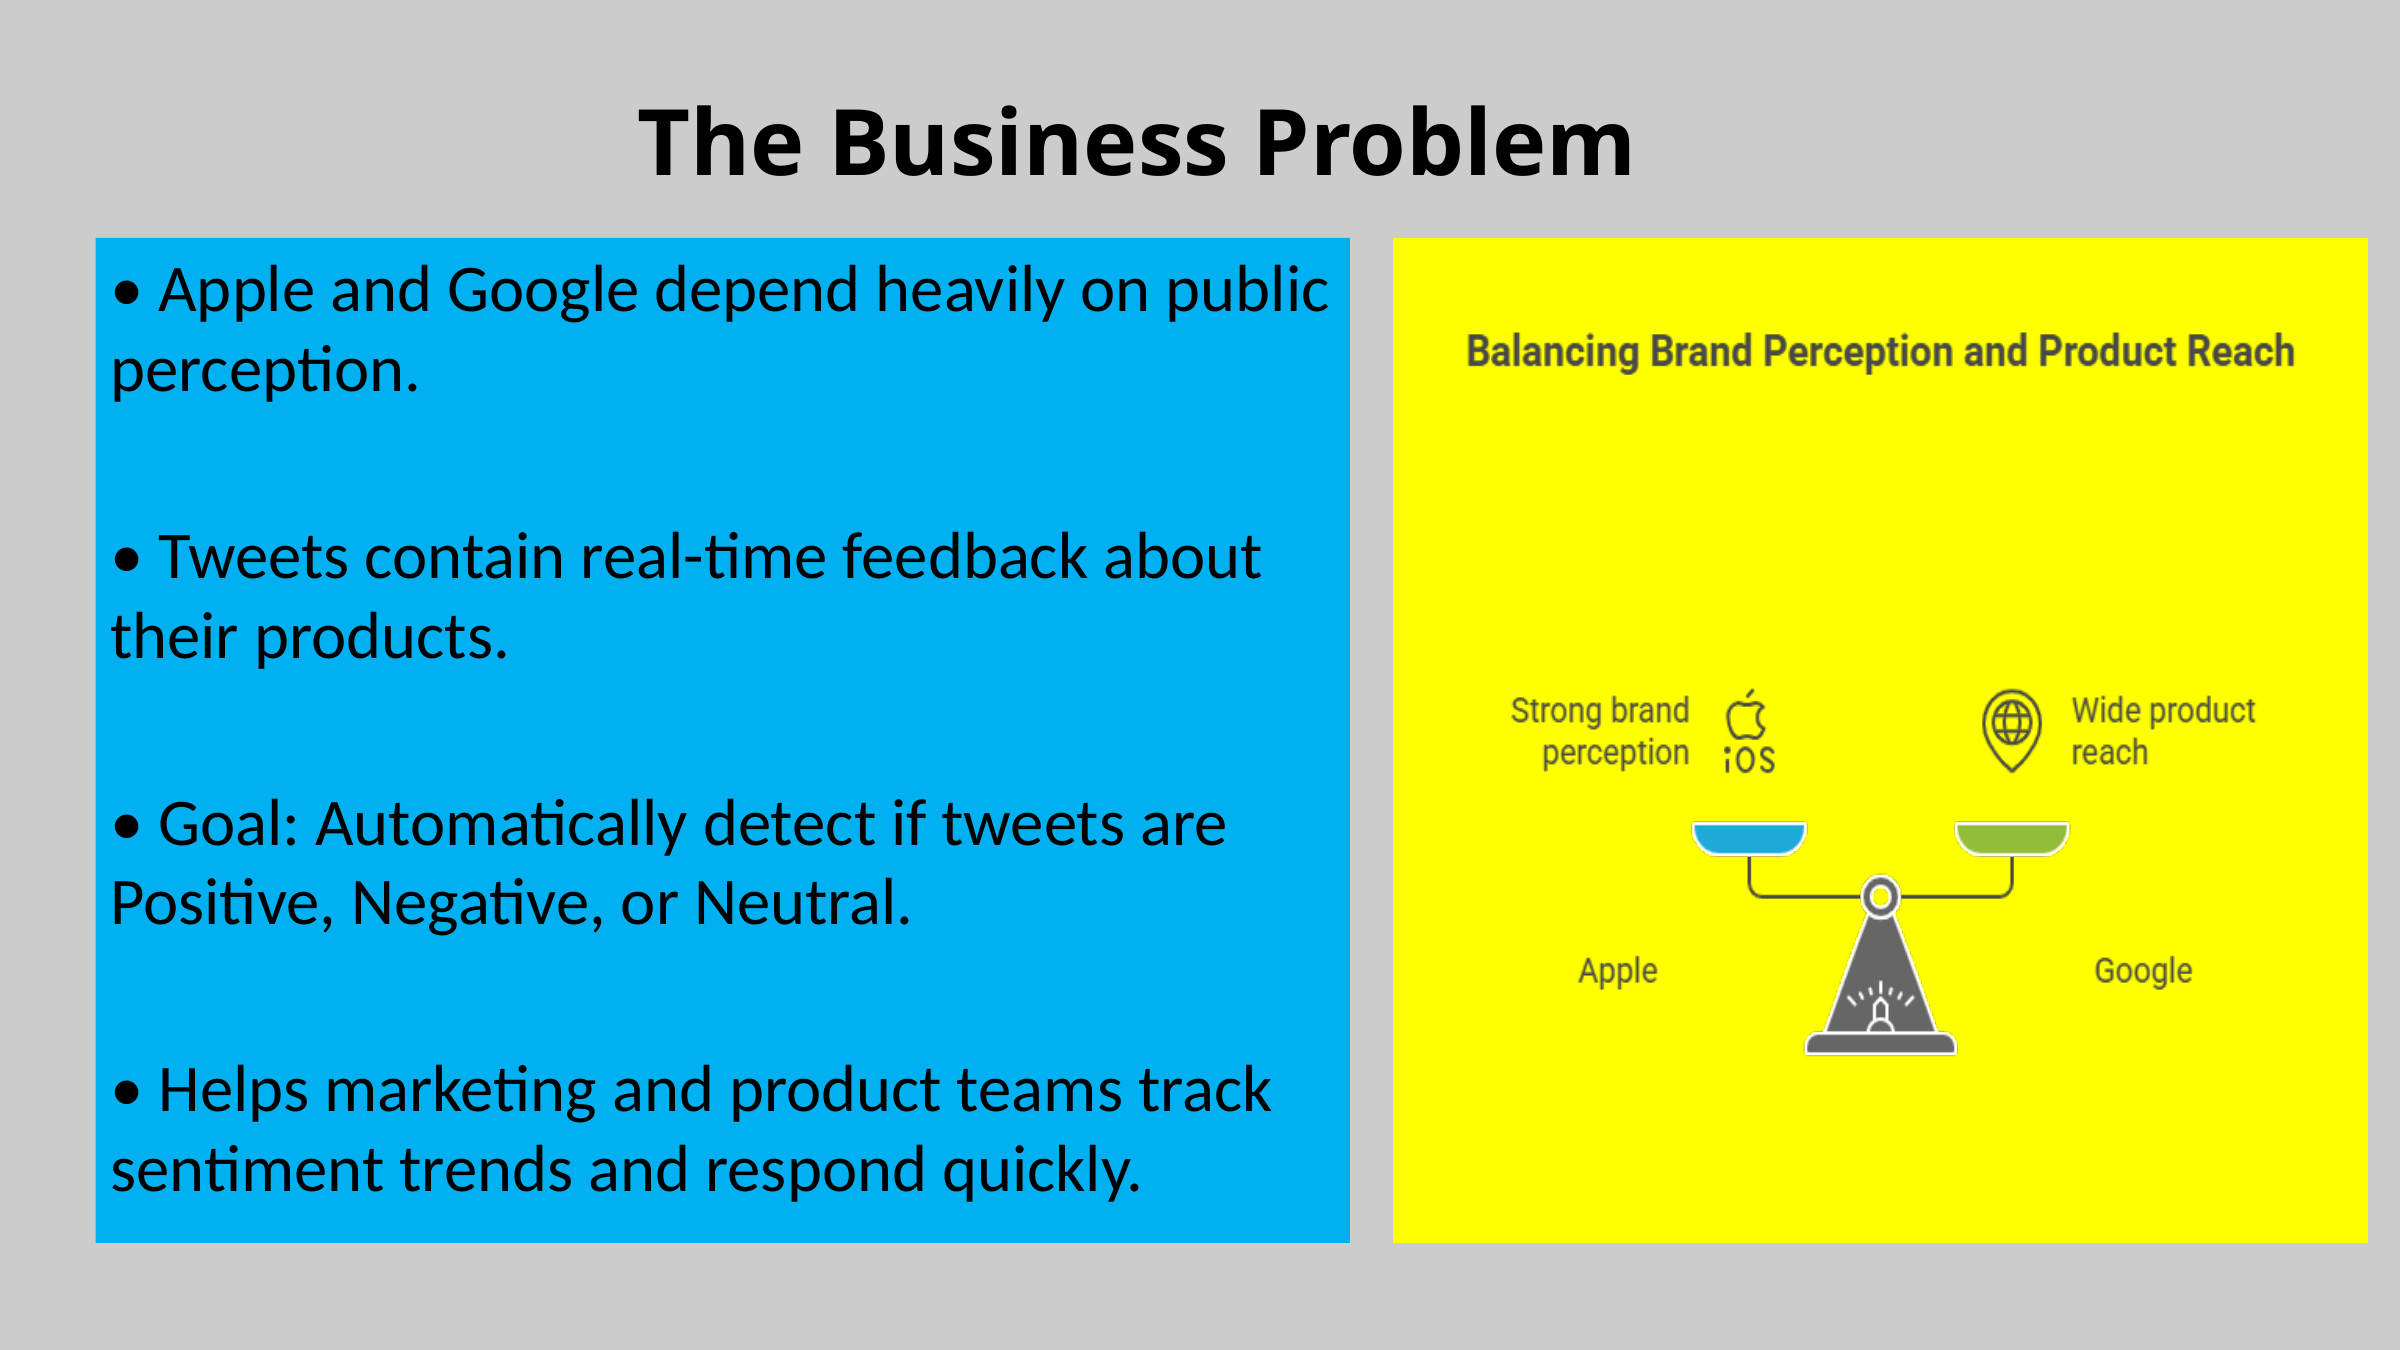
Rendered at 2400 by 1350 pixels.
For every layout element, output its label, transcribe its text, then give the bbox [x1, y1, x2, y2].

text_box The Business Problem [580, 79, 1694, 196]
picture [1393, 237, 2369, 1243]
text_box • Apple and Google depend heavily on public perception. • Tweets contain real-time feedback about their products. • Goal: Automatically detect if tweets are Positive, Negative, or Neutral. • Helps marketing and product teams track sentiment trends and respond quickly. [95, 237, 1350, 1243]
